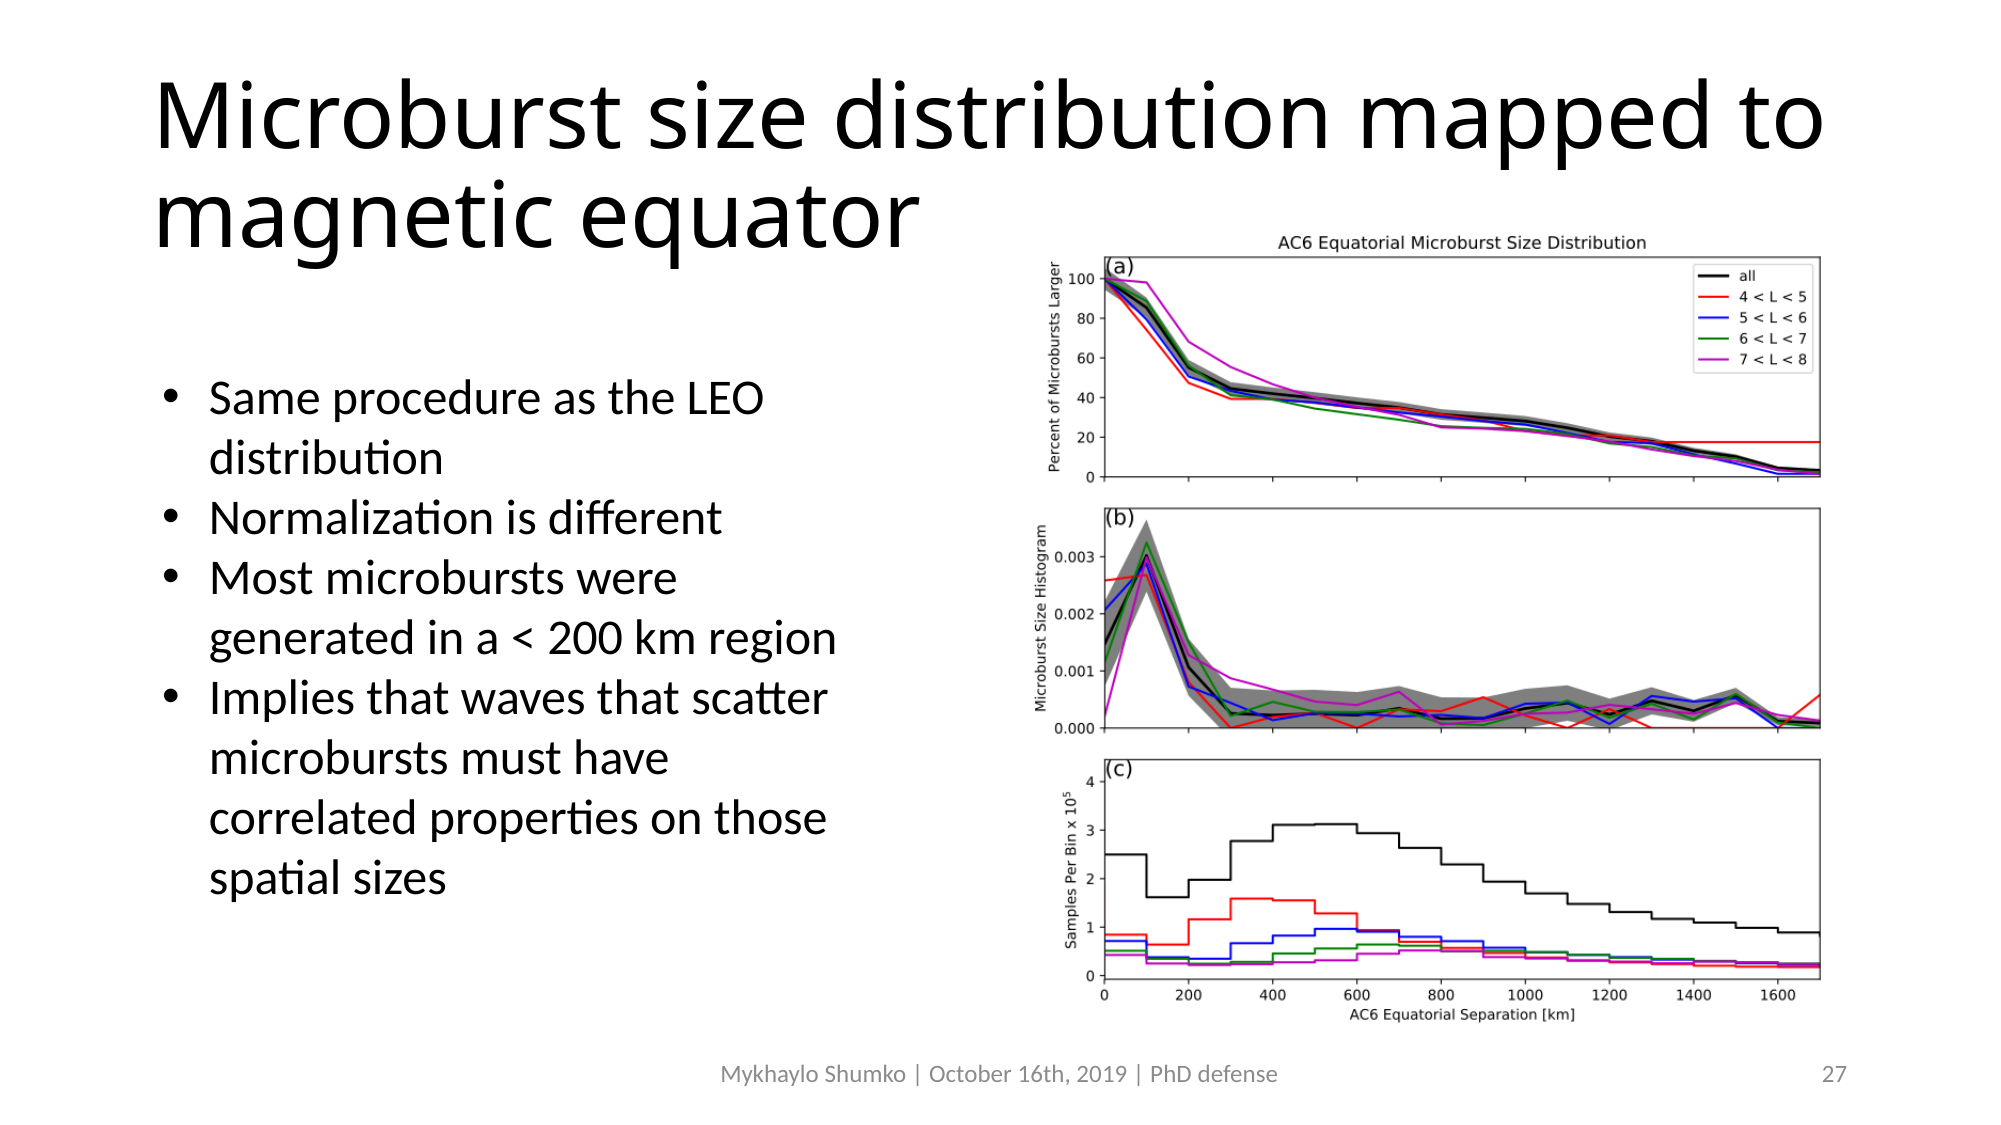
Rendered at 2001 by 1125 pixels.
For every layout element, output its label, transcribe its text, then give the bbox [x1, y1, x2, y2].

title Microburst size distribution mapped to magnetic equator [137, 59, 1863, 278]
footer Mykhaylo Shumko | October 16th, 2019 | PhD defense [662, 1042, 1338, 1103]
slide_number 27 [1412, 1042, 1863, 1103]
text_box Same procedure as the LEO distribution Normalization is different Most microbursts were generated in a < 200 km region Implies that waves that scatter microbursts must have correlated properties on those spatial sizes [146, 357, 904, 913]
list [1019, 219, 1839, 1039]
